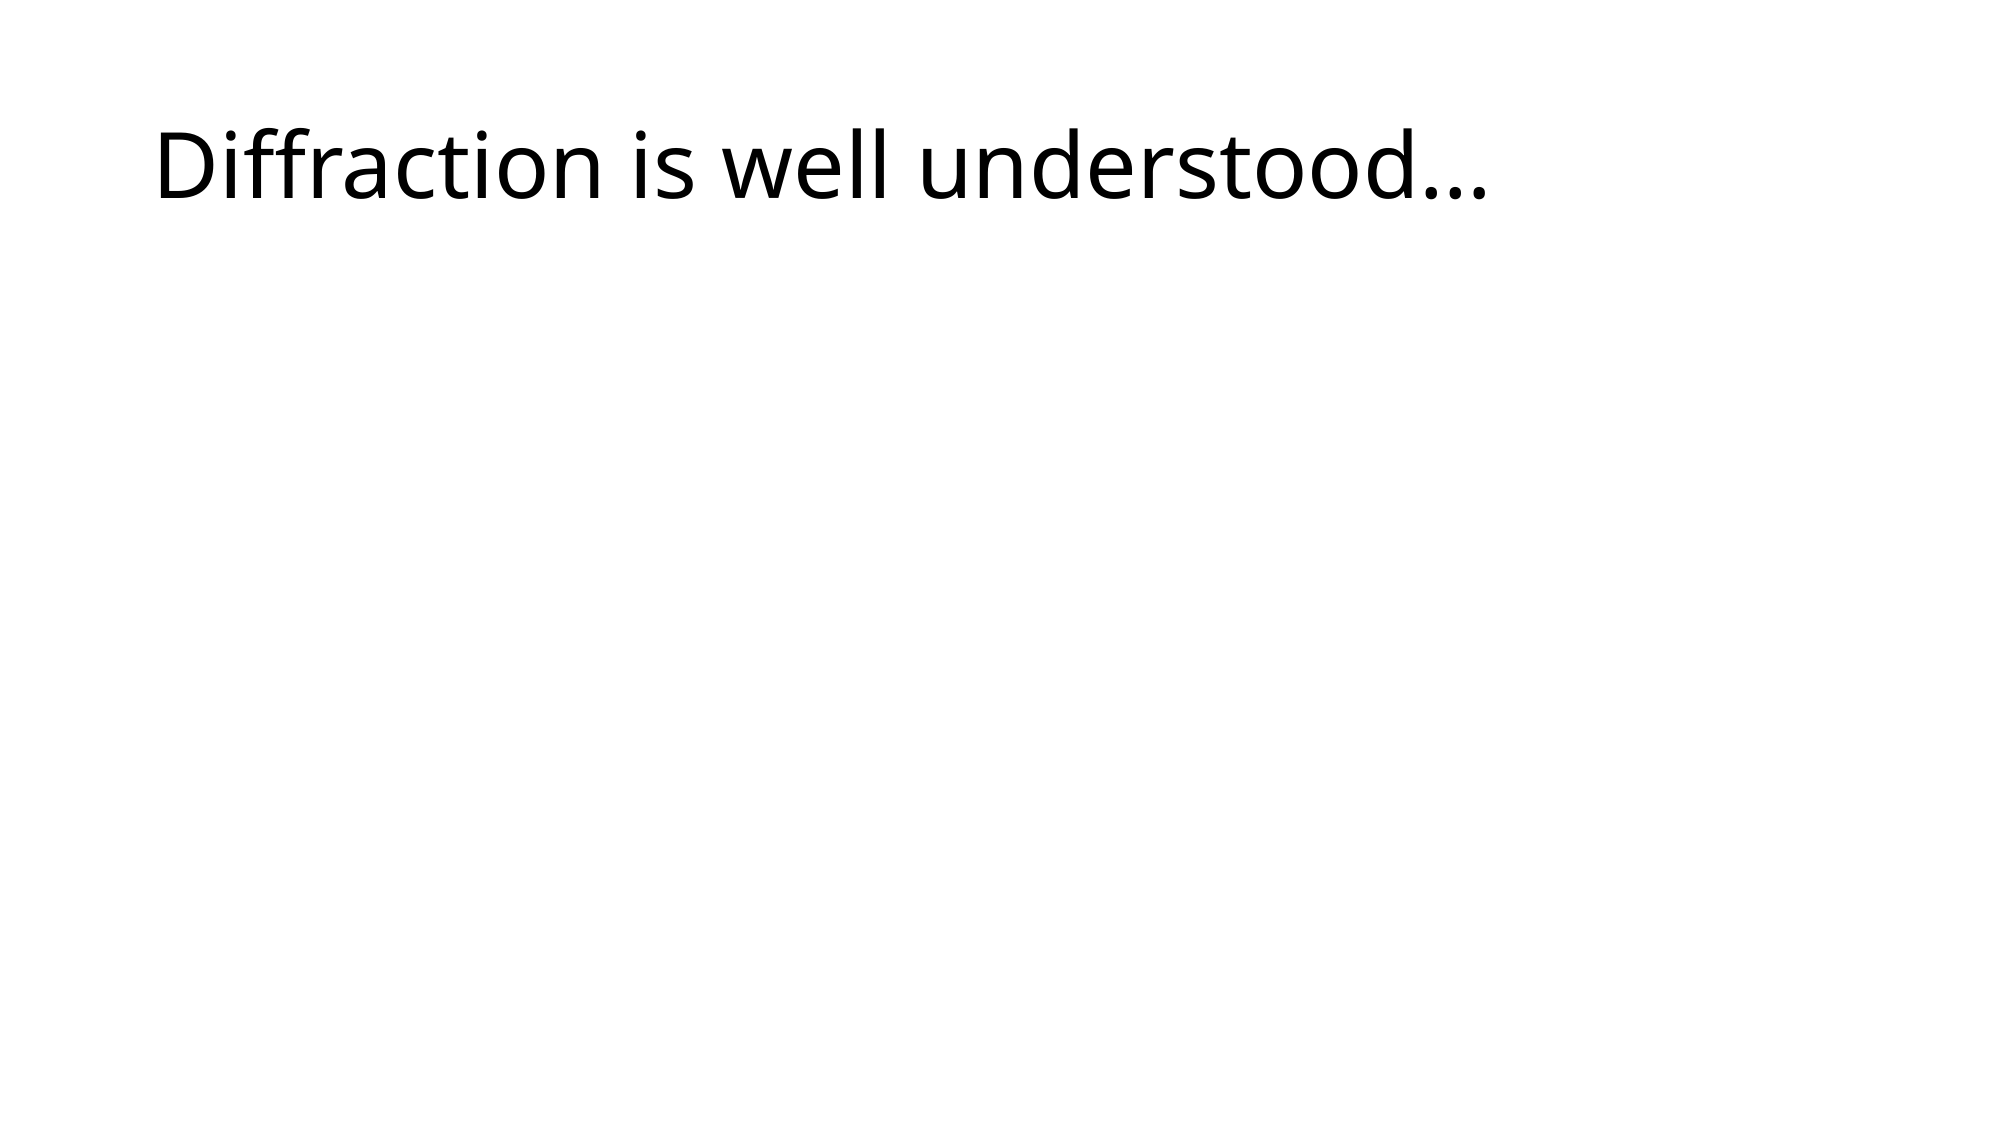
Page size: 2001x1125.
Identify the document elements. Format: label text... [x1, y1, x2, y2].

title Diffraction is well understood… [137, 59, 1863, 278]
